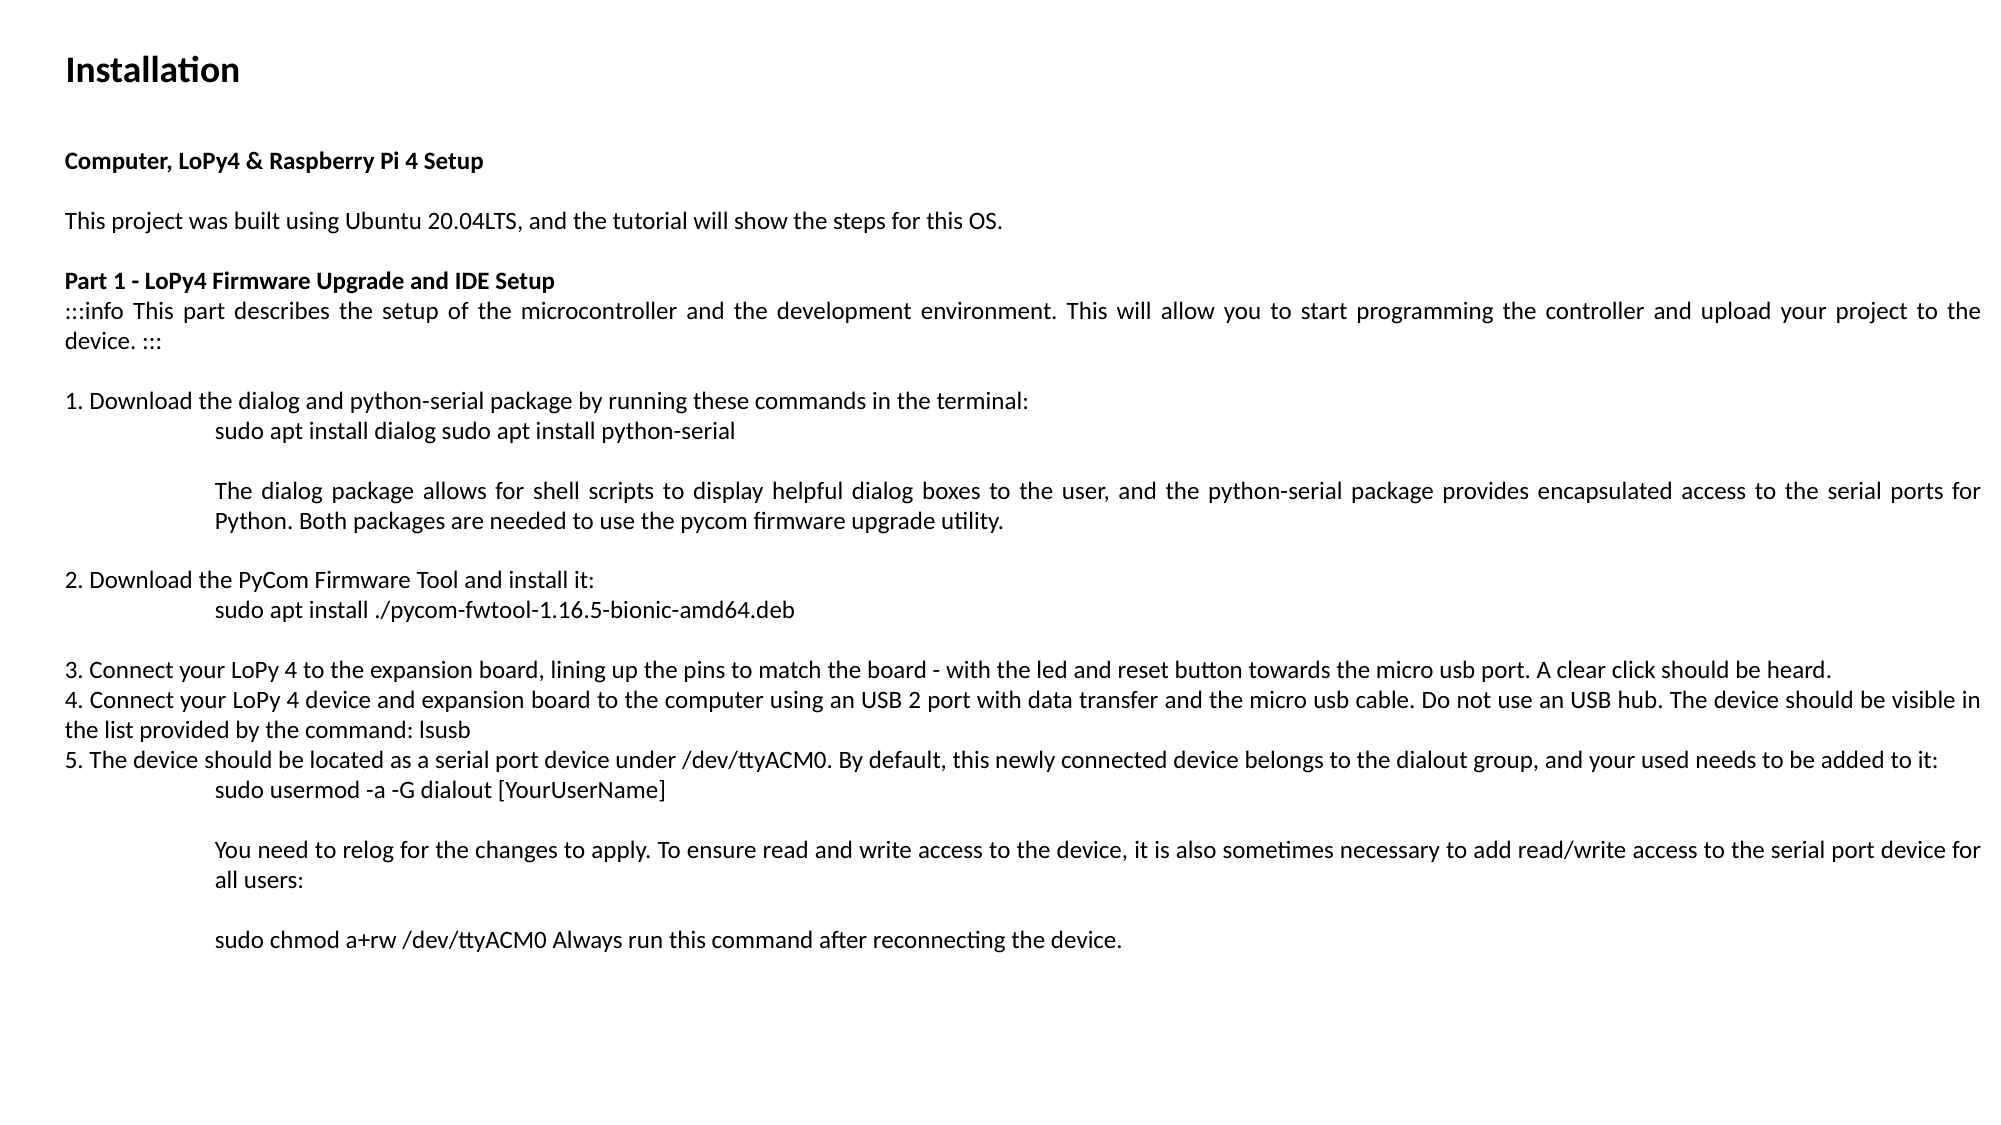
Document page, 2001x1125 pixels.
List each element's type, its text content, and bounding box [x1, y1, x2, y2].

text_box Installation [50, 37, 256, 98]
text_box Computer, LoPy4 & Raspberry Pi 4 Setup This project was built using Ubuntu 20.04LTS, and the tutorial will show the steps for this OS. Part 1 - LoPy4 Firmware Upgrade and IDE Setup :::info This part describes the setup of the microcontroller and the development environment. This will allow you to start programming the controller and upload your project to the device. ::: 1. Download the dialog and python-serial package by running these commands in the terminal: sudo apt install dialog sudo apt install python-serial The dialog package allows for shell scripts to display helpful dialog boxes to the user, and the python-serial package provides encapsulated access to the serial ports for Python. Both packages are needed to use the pycom firmware upgrade utility. 2. Download the PyCom Firmware Tool and install it: sudo apt install ./pycom-fwtool-1.16.5-bionic-amd64.deb 3. Connect your LoPy 4 to the expansion board, lining up the pins to match the board - with the led and reset button towards the micro usb port. A clear click should be heard. 4. Connect your LoPy 4 device and expansion board to the computer using an USB 2 port with data transfer and the micro usb cable. Do not use an USB hub. The device should be visible in the list provided by the command: lsusb 5. The device should be located as a serial port device under /dev/ttyACM0. By default, this newly connected device belongs to the dialout group, and your used needs to be added to it: sudo usermod -a -G dialout [YourUserName] You need to relog for the changes to apply. To ensure read and write access to the device, it is also sometimes necessary to add read/write access to the serial port device for all users: sudo chmod a+rw /dev/ttyACM0 Always run this command after reconnecting the device. [49, 137, 2000, 961]
